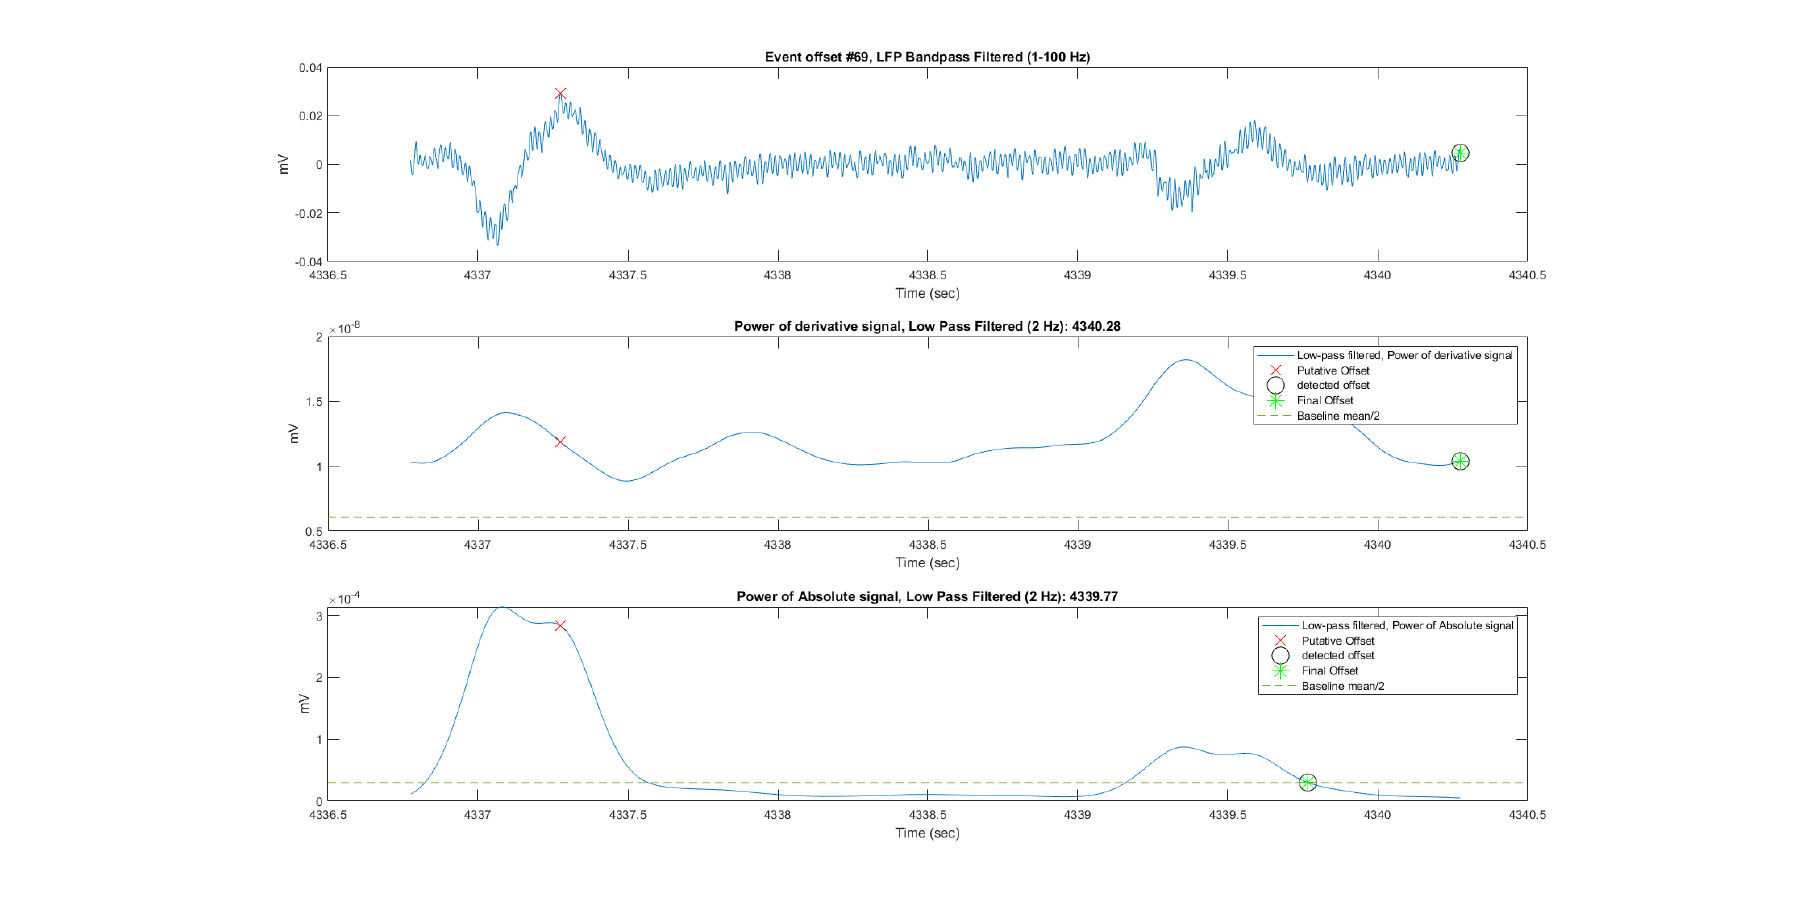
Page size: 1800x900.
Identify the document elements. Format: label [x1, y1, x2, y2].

picture [126, 0, 1674, 900]
